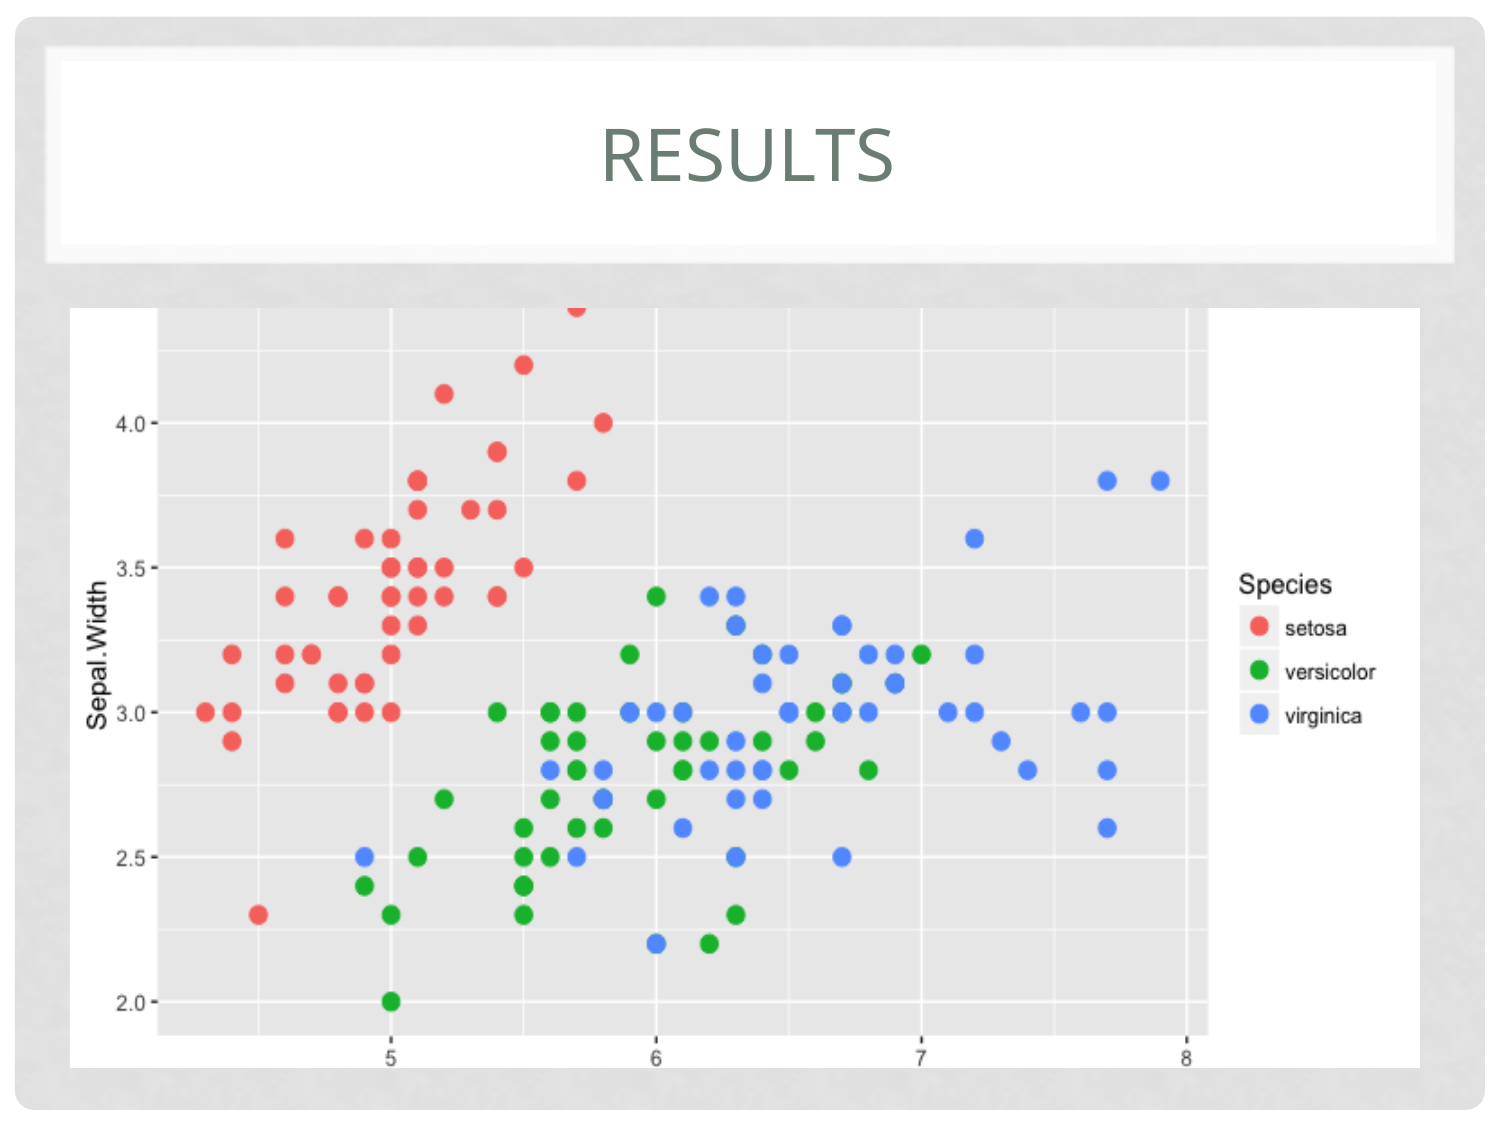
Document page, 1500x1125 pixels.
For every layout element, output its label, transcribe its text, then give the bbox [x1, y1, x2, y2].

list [69, 308, 1421, 1068]
title Results [69, 66, 1425, 238]
